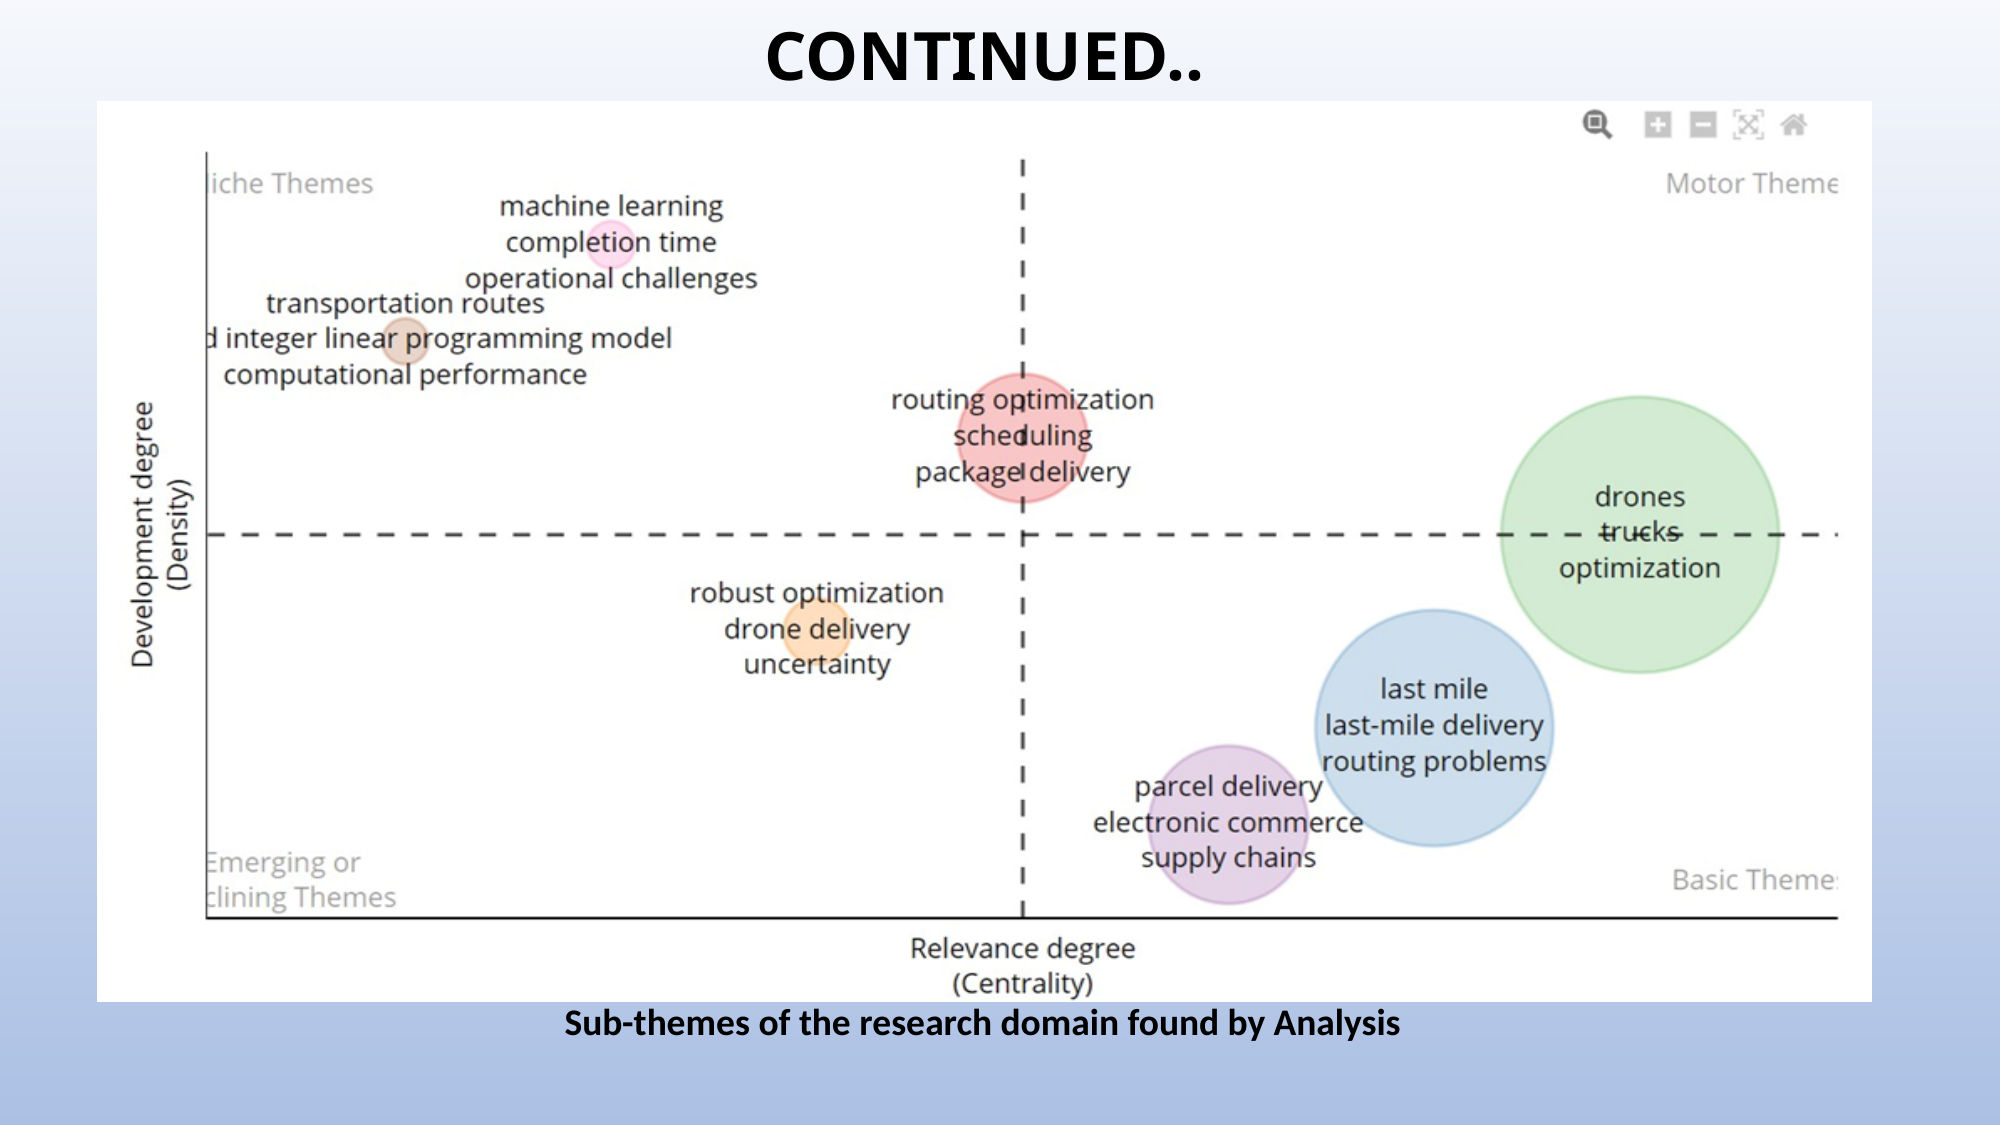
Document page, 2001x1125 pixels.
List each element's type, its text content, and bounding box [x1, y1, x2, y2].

text_box Sub-themes of the research domain found by Analysis [549, 1002, 1536, 1051]
picture [97, 101, 1872, 1002]
text_box CONTINUED.. [484, 5, 1485, 101]
